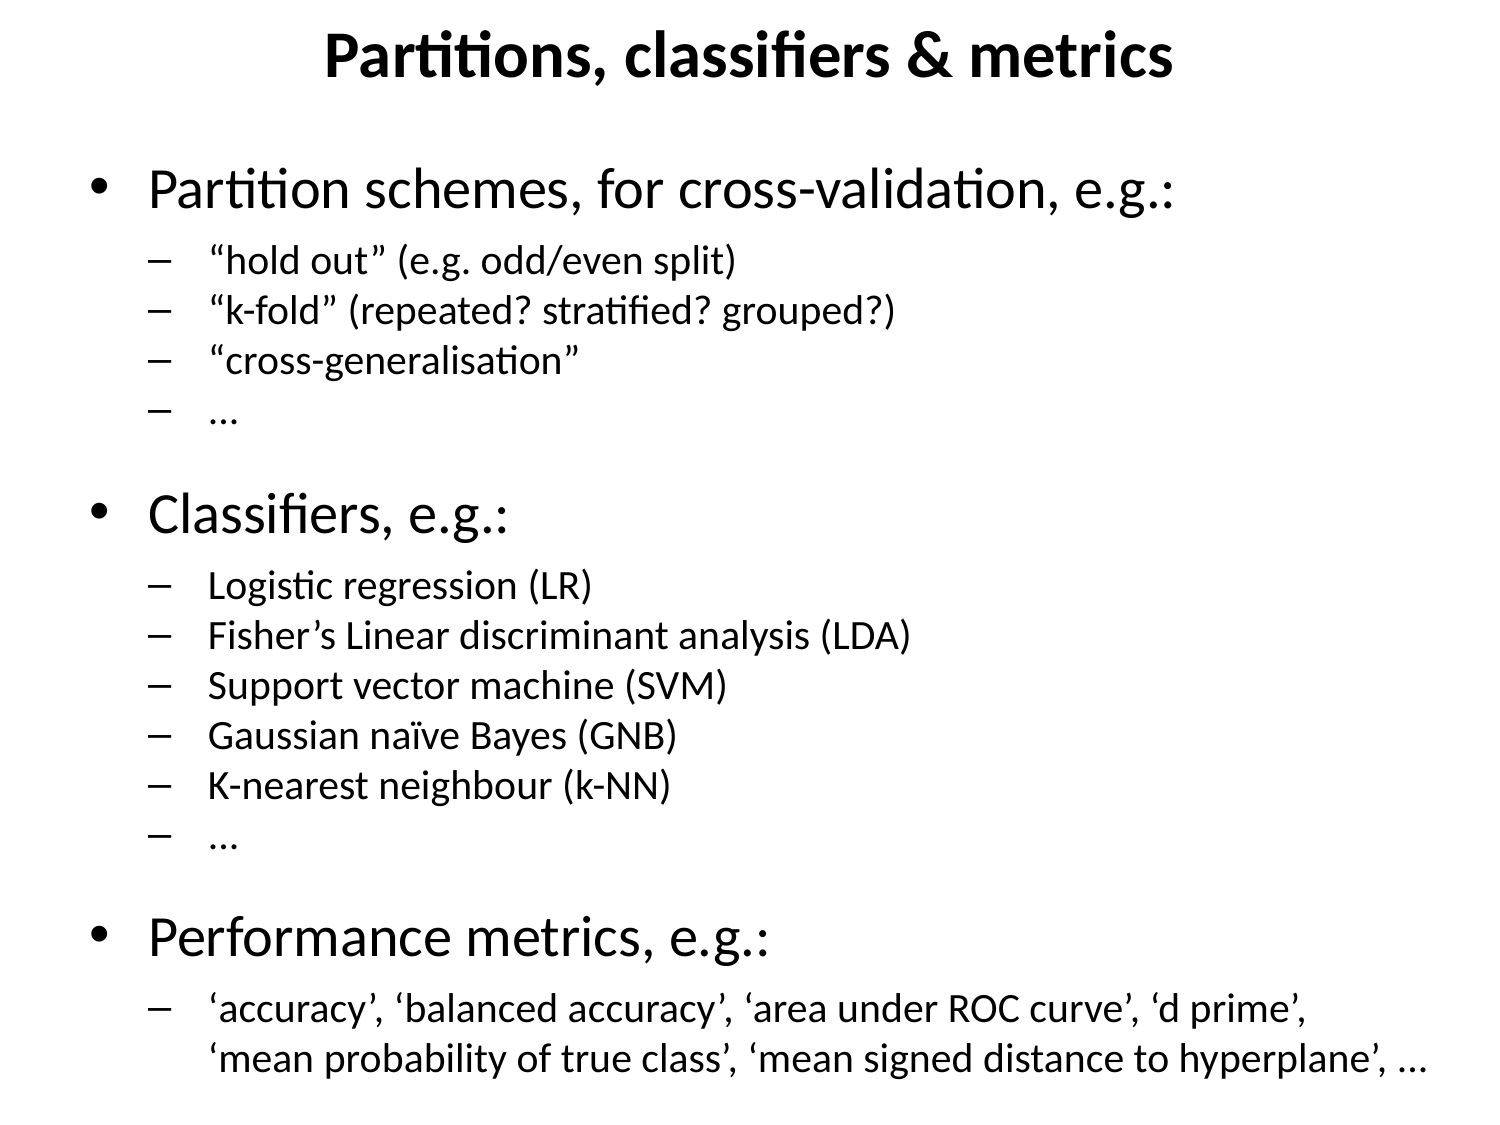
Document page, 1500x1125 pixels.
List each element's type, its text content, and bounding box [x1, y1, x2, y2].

text_box Partitions, classifiers & metrics [74, 0, 1425, 102]
text_box Partition schemes, for cross-validation, e.g.: “hold out” (e.g. odd/even split) “k-fold” (repeated? stratified? grouped?) “cross-generalisation” ... Classifiers, e.g.: Logistic regression (LR) Fisher’s Linear discriminant analysis (LDA) Support vector machine (SVM) Gaussian naïve Bayes (GNB) K-nearest neighbour (k-NN) ... Performance metrics, e.g.: ‘accuracy’, ‘balanced accuracy’, ‘area under ROC curve’, ‘d prime’, ‘mean probability of true class’, ‘mean signed distance to hyperplane’, ... [74, 148, 1500, 1083]
